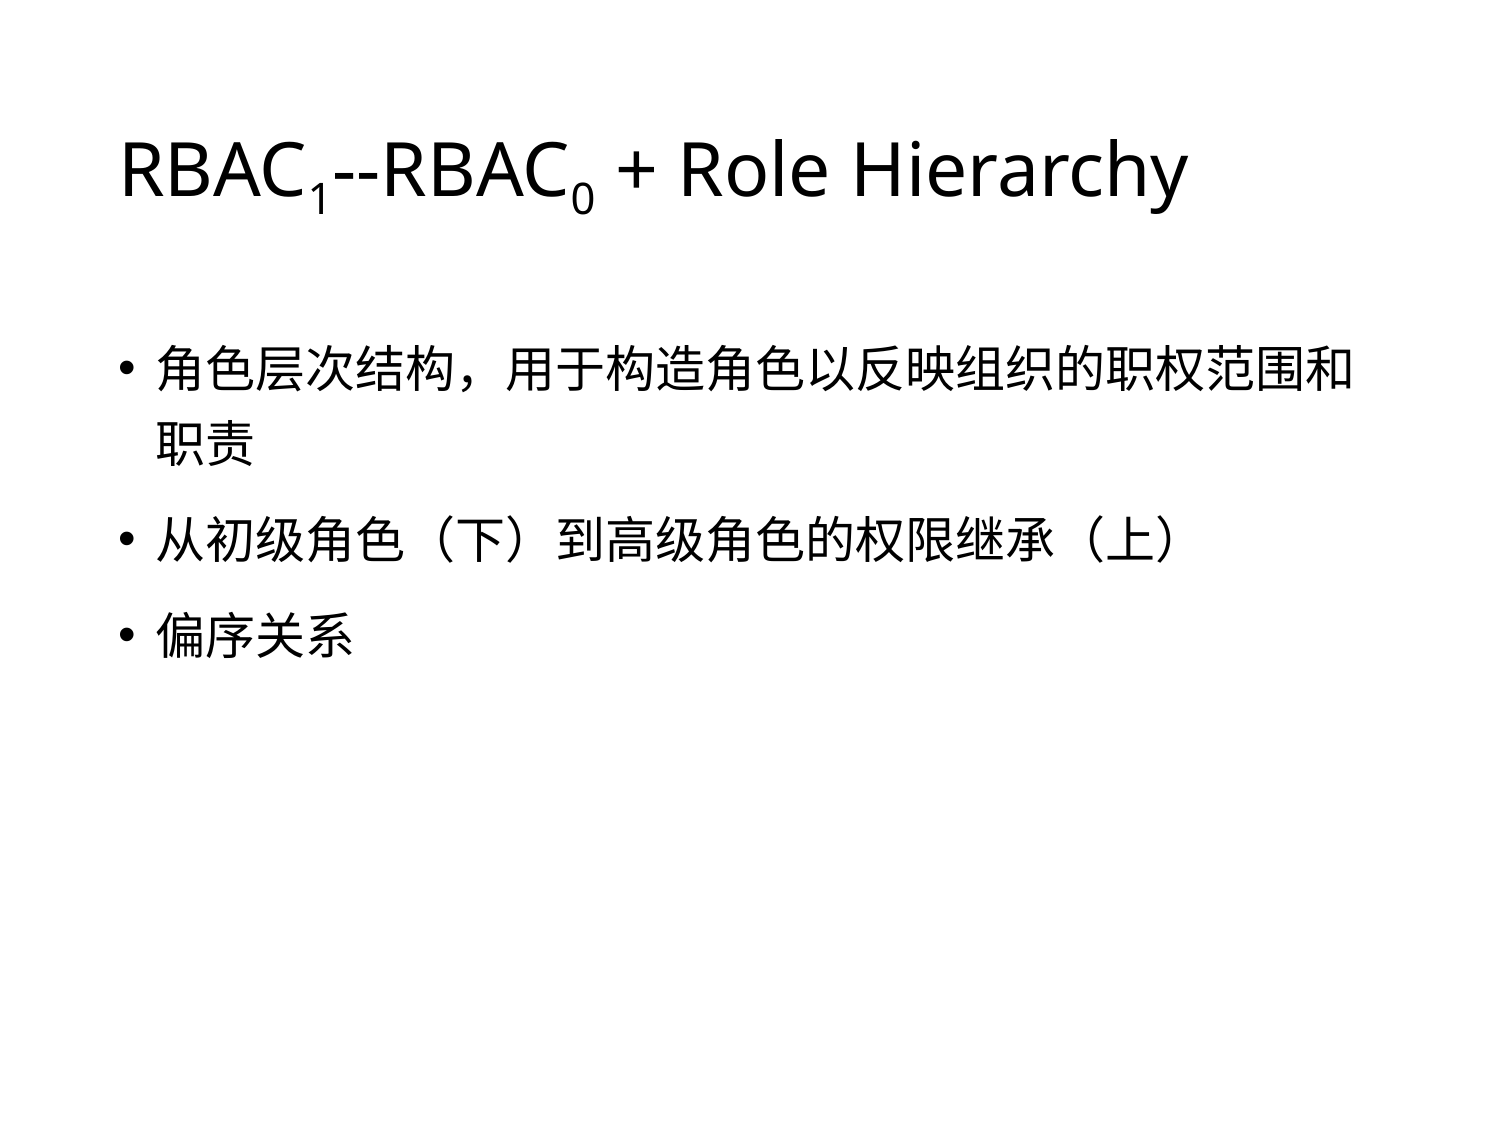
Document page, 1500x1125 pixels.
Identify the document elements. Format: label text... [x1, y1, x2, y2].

list 角色层次结构，用于构造角色以反映组织的职权范围和职责 从初级角色（下）到高级角色的权限继承（上） 偏序关系 [103, 314, 1397, 1056]
title RBAC1--RBAC0 + Role Hierarchy [103, 59, 1397, 278]
